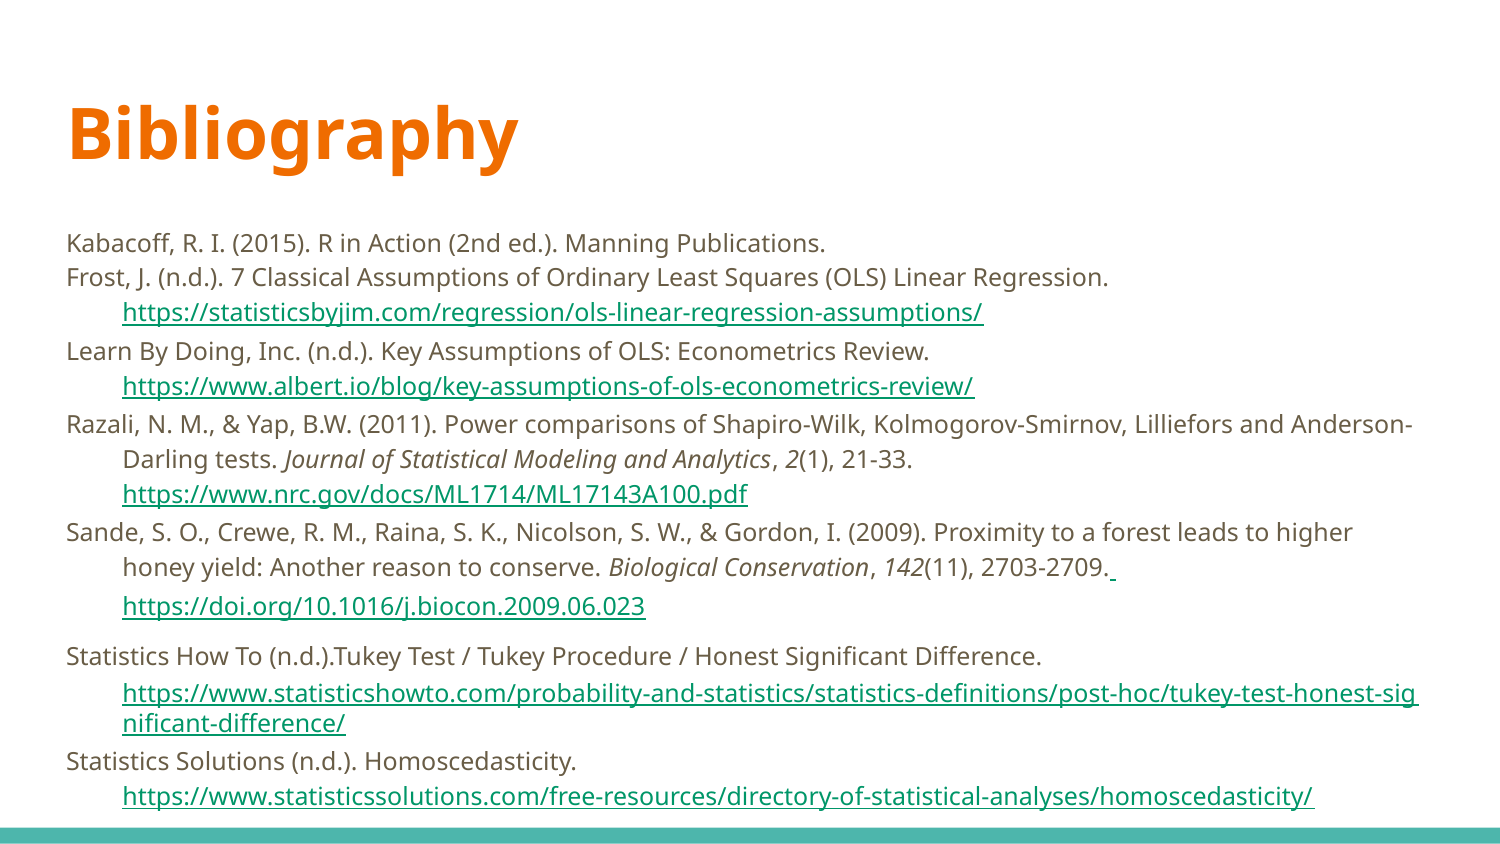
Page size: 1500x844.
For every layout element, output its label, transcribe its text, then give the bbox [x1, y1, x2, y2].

list Kabacoff, R. I. (2015). R in Action (2nd ed.). Manning Publications. Frost, J. (n.d.). 7 Classical Assumptions of Ordinary Least Squares (OLS) Linear Regression. https://statisticsbyjim.com/regression/ols-linear-regression-assumptions/ Learn By Doing, Inc. (n.d.). Key Assumptions of OLS: Econometrics Review. https://www.albert.io/blog/key-assumptions-of-ols-econometrics-review/ Razali, N. M., & Yap, B.W. (2011). Power comparisons of Shapiro-Wilk, Kolmogorov-Smirnov, Lilliefors and Anderson-Darling tests. Journal of Statistical Modeling and Analytics, 2(1), 21-33. https://www.nrc.gov/docs/ML1714/ML17143A100.pdf Sande, S. O., Crewe, R. M., Raina, S. K., Nicolson, S. W., & Gordon, I. (2009). Proximity to a forest leads to higher honey yield: Another reason to conserve. Biological Conservation, 142(11), 2703-2709. https://doi.org/10.1016/j.biocon.2009.06.023 Statistics How To (n.d.).Tukey Test / Tukey Procedure / Honest Significant Difference. https://www.statisticshowto.com/probability-and-statistics/statistics-definitions/post-hoc/tukey-test-honest-significant-difference/ Statistics Solutions (n.d.). Homoscedasticity. https://www.statisticssolutions.com/free-resources/directory-of-statistical-analyses/homoscedasticity/ [51, 207, 1449, 811]
title Bibliography [51, 72, 1449, 189]
